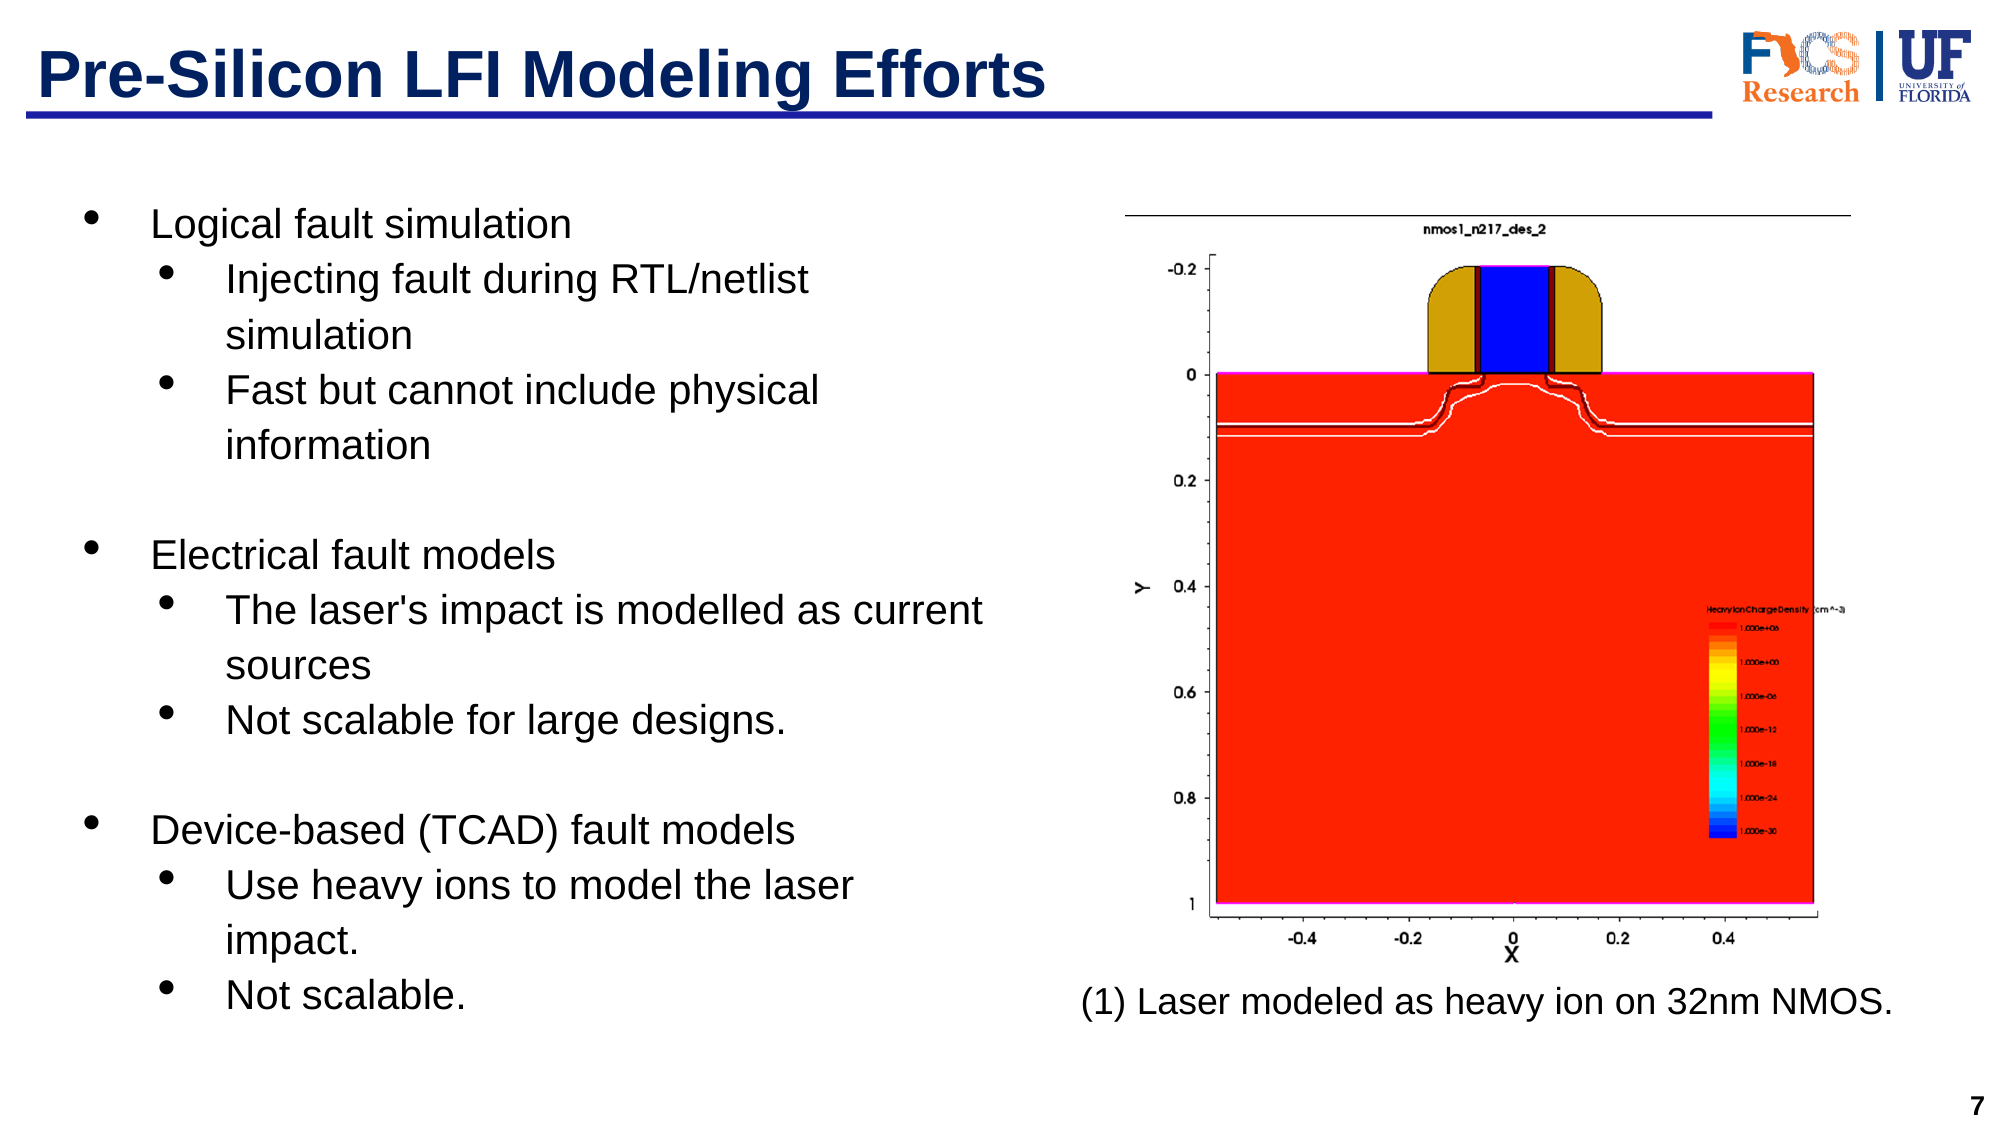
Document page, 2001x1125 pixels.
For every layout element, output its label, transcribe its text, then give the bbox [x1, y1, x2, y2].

text_box Pre-Silicon LFI Modeling Efforts [16, 0, 1204, 142]
text_box Logical fault simulation Injecting fault during RTL/netlist simulation Fast but cannot include physical information Electrical fault models The laser's impact is modelled as current sources Not scalable for large designs. Device-based (TCAD) fault models Use heavy ions to model the laser impact. Not scalable. [47, 132, 1000, 1078]
text_box 7 [1590, 1081, 2000, 1125]
text_box (1) Laser modeled as heavy ion on 32nm NMOS. [1065, 969, 1979, 1030]
picture [1899, 30, 1971, 102]
picture [1124, 215, 1851, 970]
